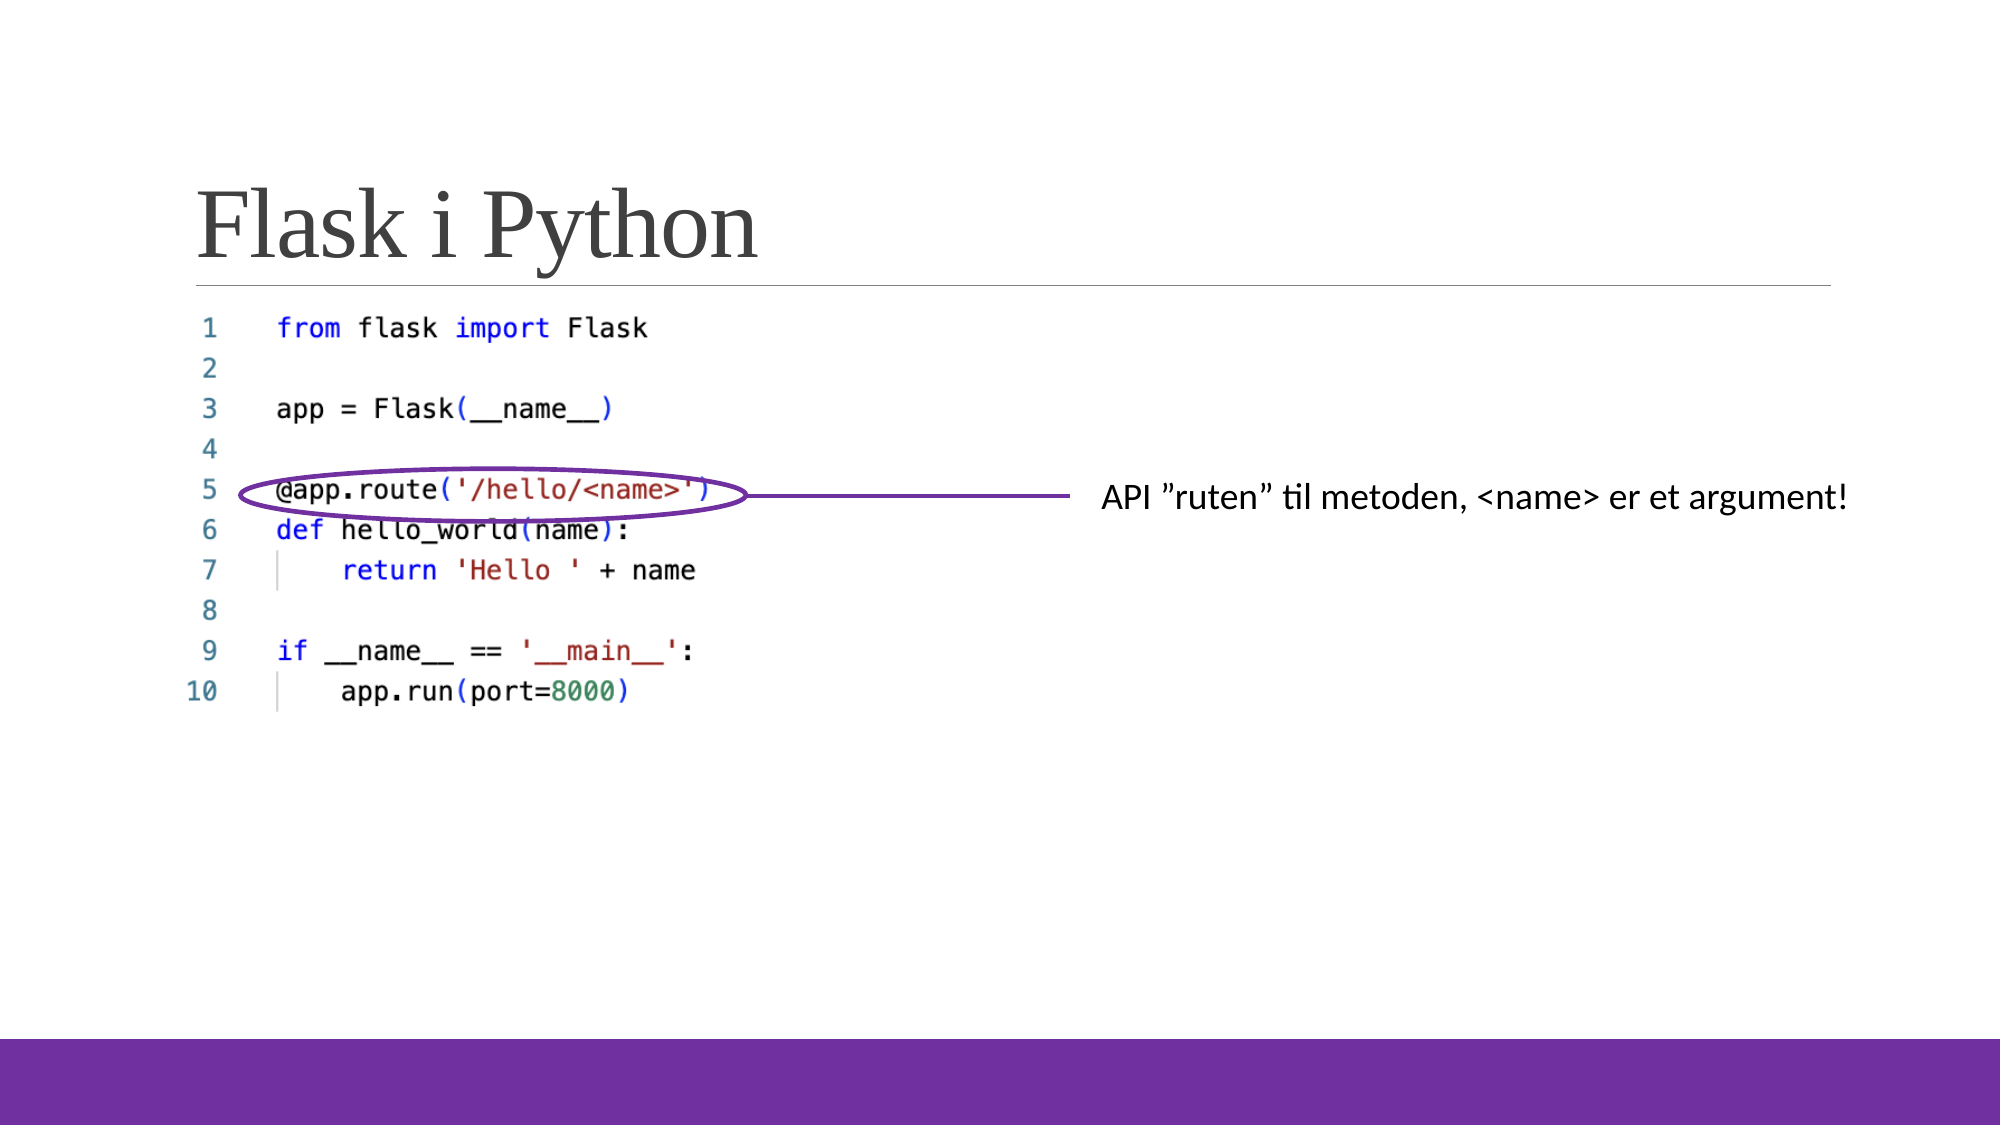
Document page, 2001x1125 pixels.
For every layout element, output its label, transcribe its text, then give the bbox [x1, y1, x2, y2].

picture [179, 306, 749, 714]
text_box API ”ruten” til metoden, <name> er et argument! [1086, 464, 1941, 525]
title Flask i Python [180, 47, 1830, 285]
